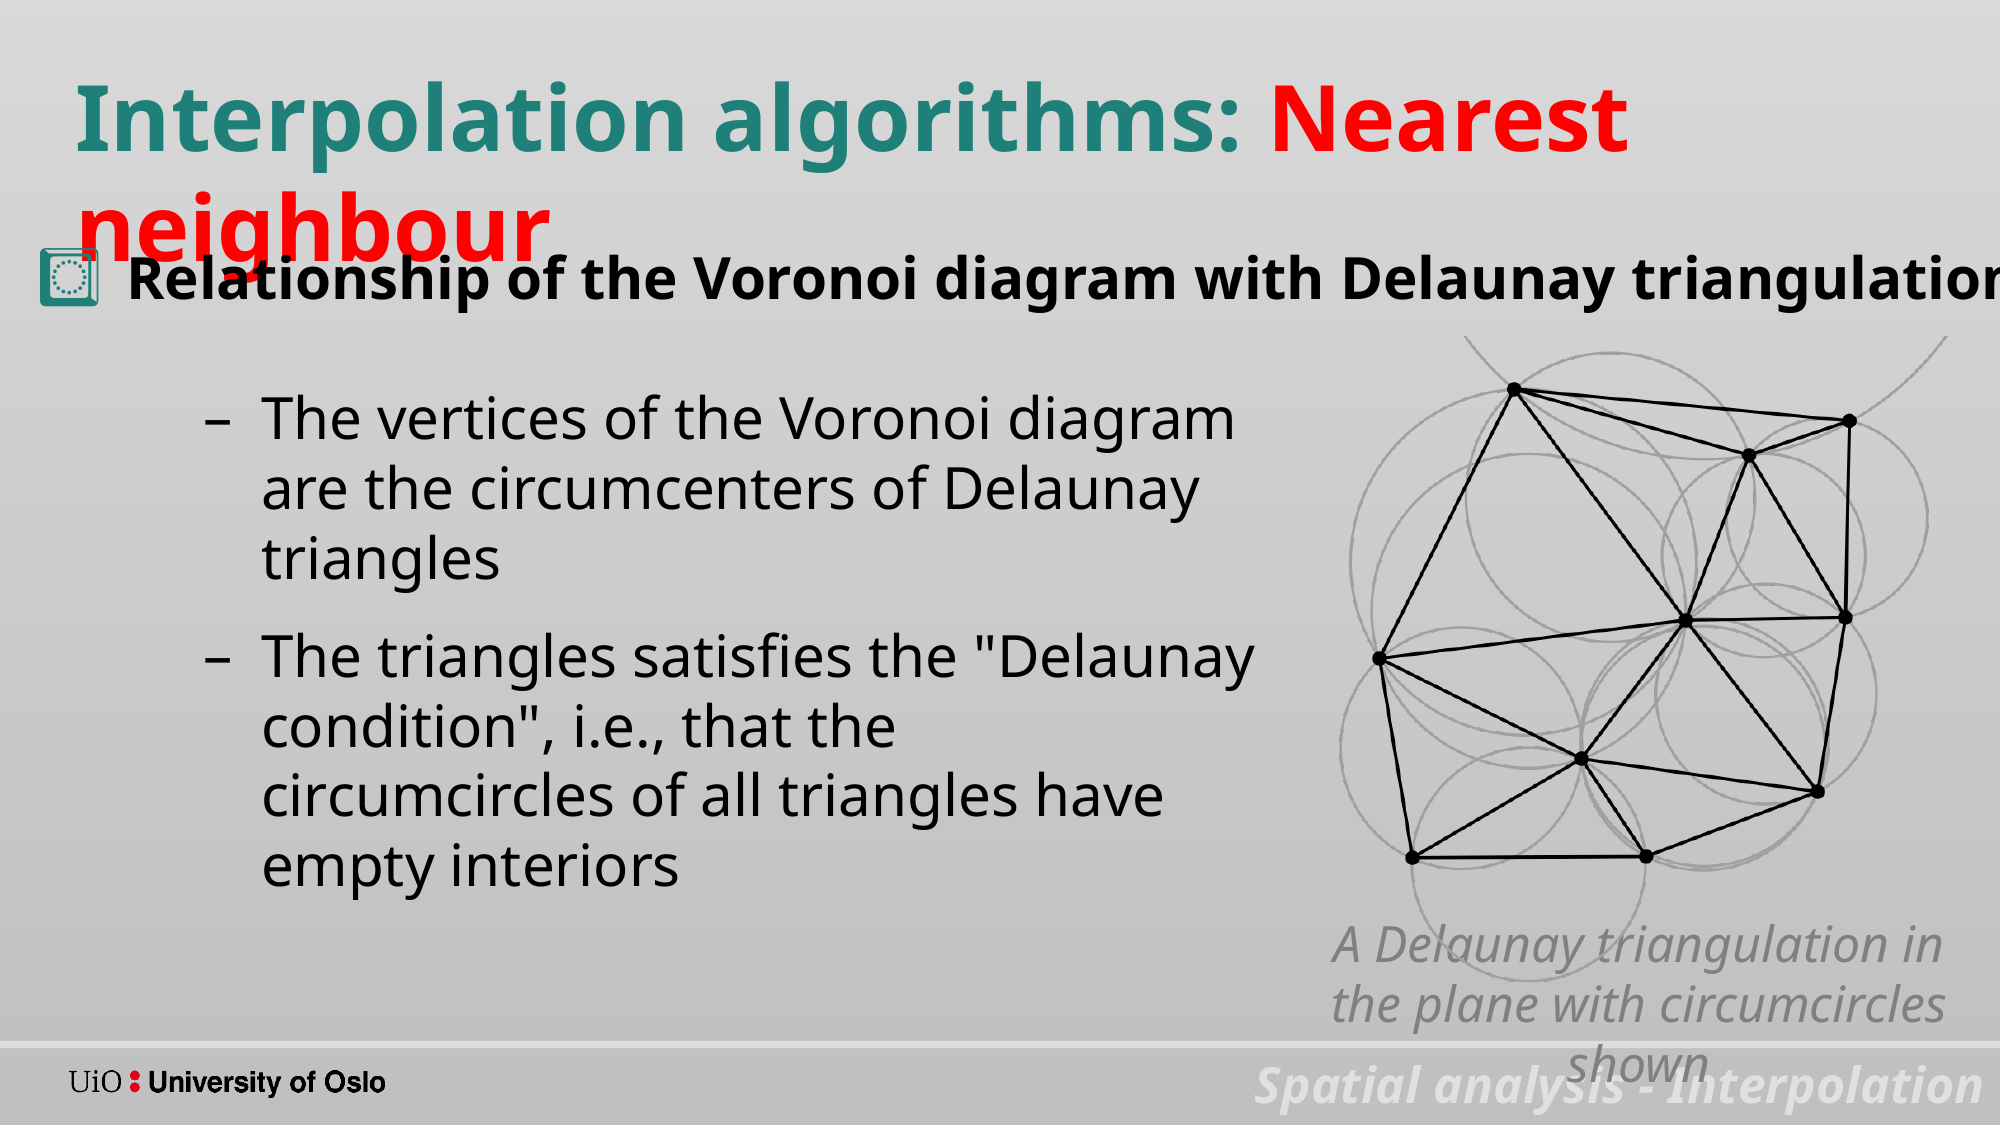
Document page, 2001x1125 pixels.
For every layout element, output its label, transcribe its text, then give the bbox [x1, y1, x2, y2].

text_box A Delaunay triangulation in the plane with circumcircles shown [1278, 904, 2000, 1100]
picture [1325, 336, 1985, 996]
text_box Relationship of the Voronoi diagram with Delaunay triangulation [22, 233, 2000, 319]
text_box [49, 32, 1046, 220]
picture [69, 1070, 385, 1098]
text_box The vertices of the Voronoi diagram are the circumcenters of Delaunay triangles The triangles satisfies the "Delaunay condition", i.e., that the circumcircles of all triangles have empty interiors [99, 319, 1279, 1042]
text_box Interpolation algorithms: Nearest neighbour [60, 52, 2000, 233]
